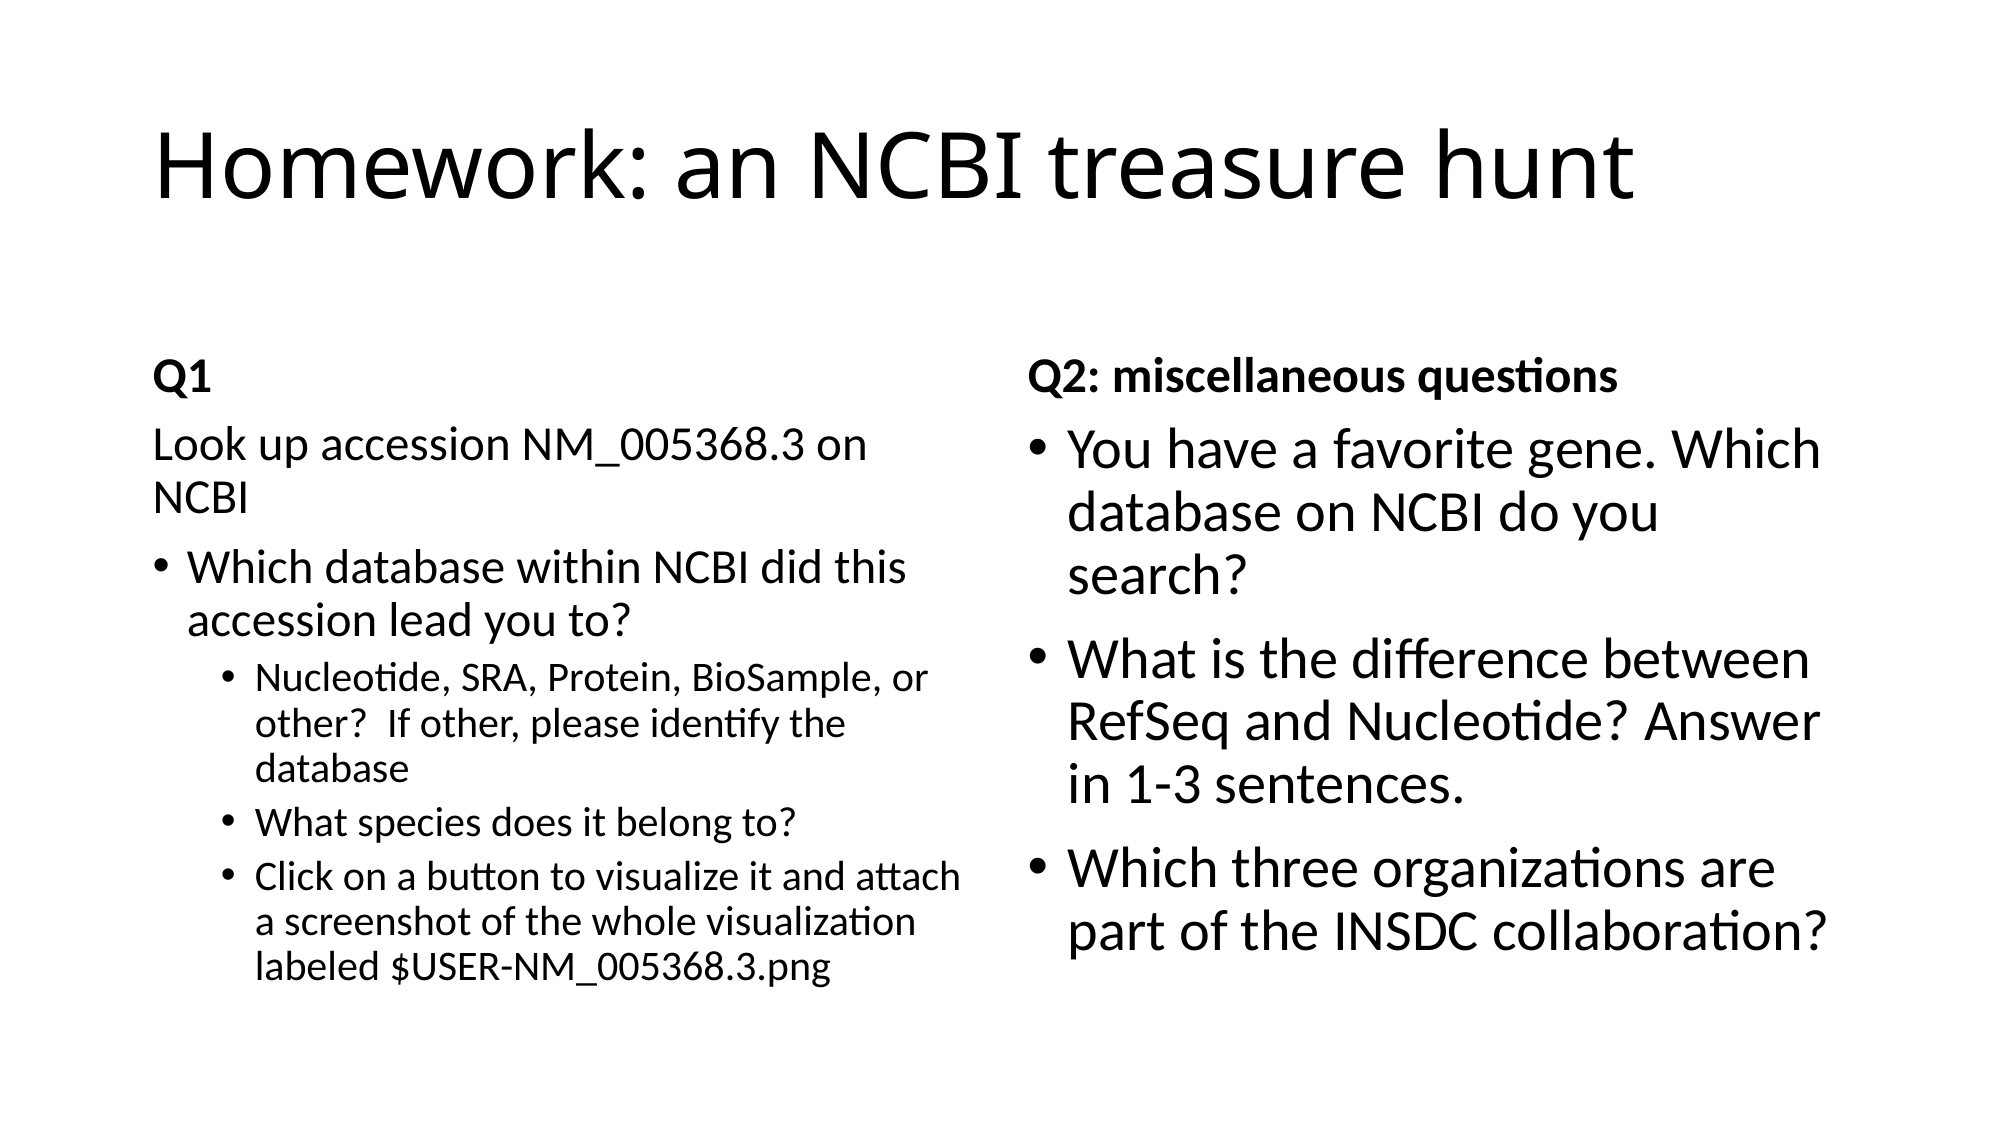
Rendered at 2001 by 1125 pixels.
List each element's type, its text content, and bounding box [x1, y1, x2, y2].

list Q2: miscellaneous questions [1012, 275, 1863, 410]
title Homework: an NCBI treasure hunt [137, 59, 1863, 278]
list Q1 [137, 275, 984, 410]
list Look up accession NM_005368.3 on NCBI Which database within NCBI did this accession lead you to? Nucleotide, SRA, Protein, BioSample, or other? If other, please identify the database What species does it belong to? Click on a button to visualize it and attach a screenshot of the whole visualization labeled $USER-NM_005368.3.png [137, 410, 984, 1016]
list You have a favorite gene. Which database on NCBI do you search? What is the difference between RefSeq and Nucleotide? Answer in 1-3 sentences. Which three organizations are part of the INSDC collaboration? [1012, 410, 1863, 1016]
